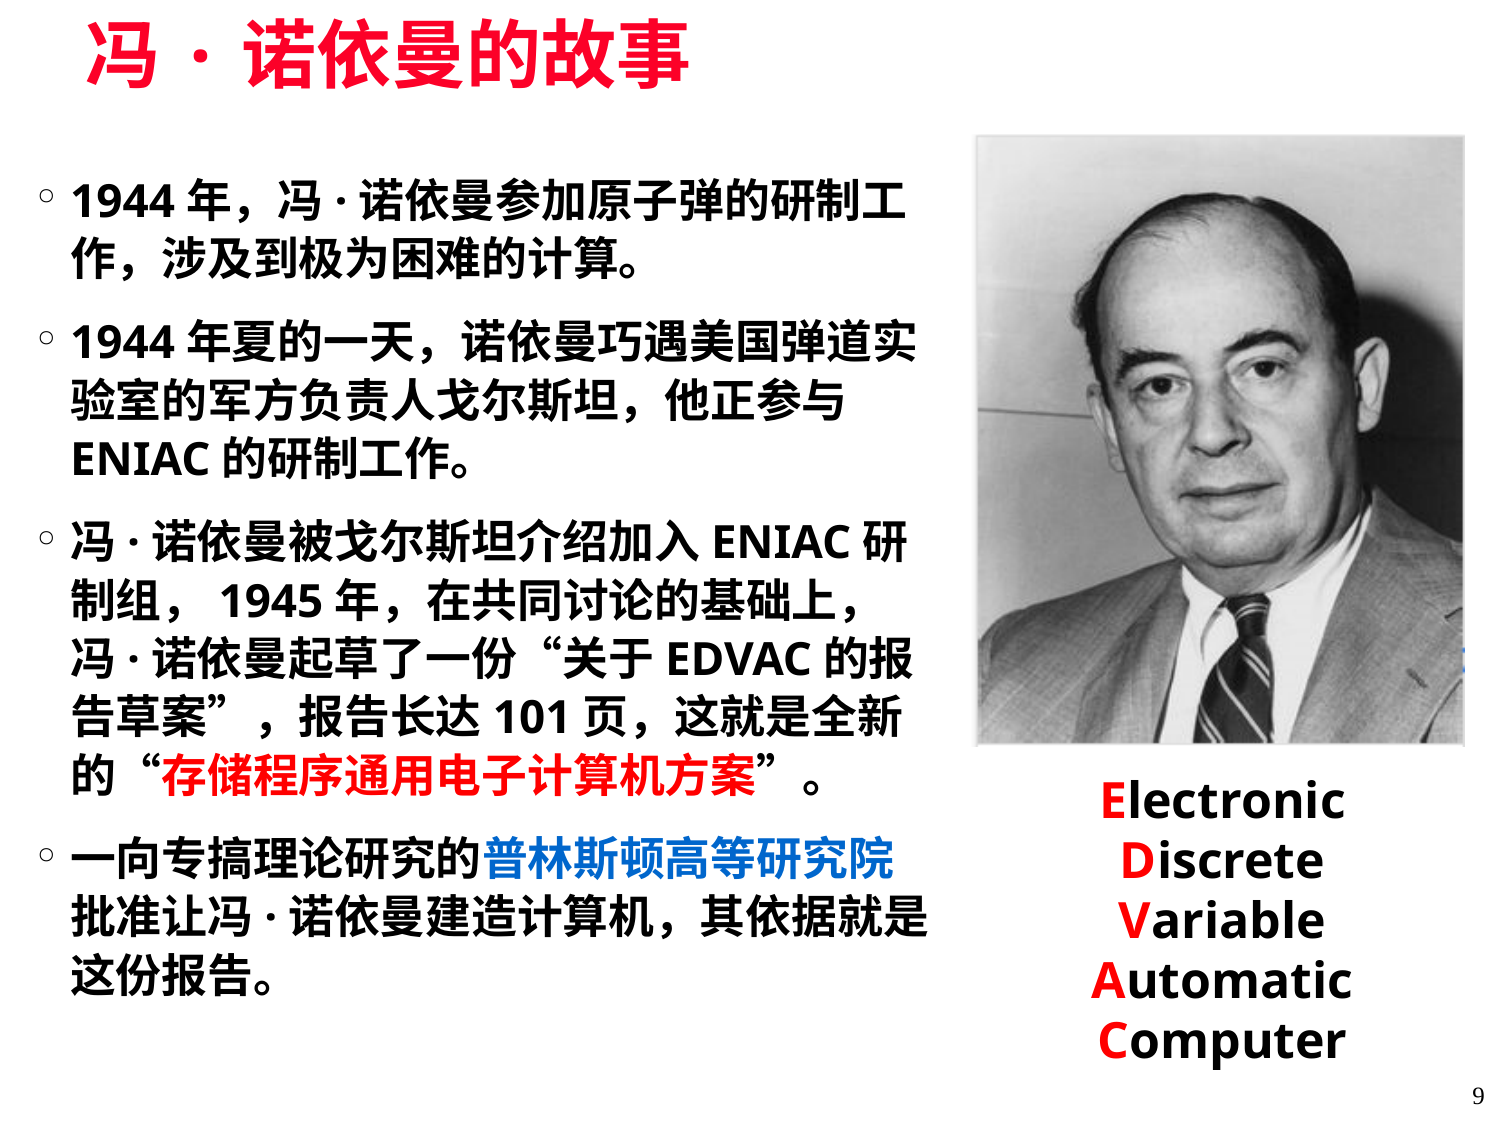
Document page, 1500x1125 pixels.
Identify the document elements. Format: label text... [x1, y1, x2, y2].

title 冯·诺依曼的故事 [75, 16, 1425, 109]
picture [971, 134, 1465, 748]
slide_number 9 [1162, 1065, 1500, 1125]
list 1944年，冯·诺依曼参加原子弹的研制工作，涉及到极为困难的计算。 1944年夏的一天，诺依曼巧遇美国弹道实验室的军方负责人戈尔斯坦，他正参与ENIAC的研制工作。 冯·诺依曼被戈尔斯坦介绍加入ENIAC研制组，1945年，在共同讨论的基础上，冯·诺依曼起草了一份“关于EDVAC的报告草案”，报告长达101页，这就是全新的“存储程序通用电子计算机方案”。 一向专搞理论研究的普林斯顿高等研究院批准让冯·诺依曼建造计算机，其依据就是这份报告。 [26, 163, 950, 1014]
text_box Electronic Discrete Variable Automatic Computer [1045, 761, 1401, 1077]
